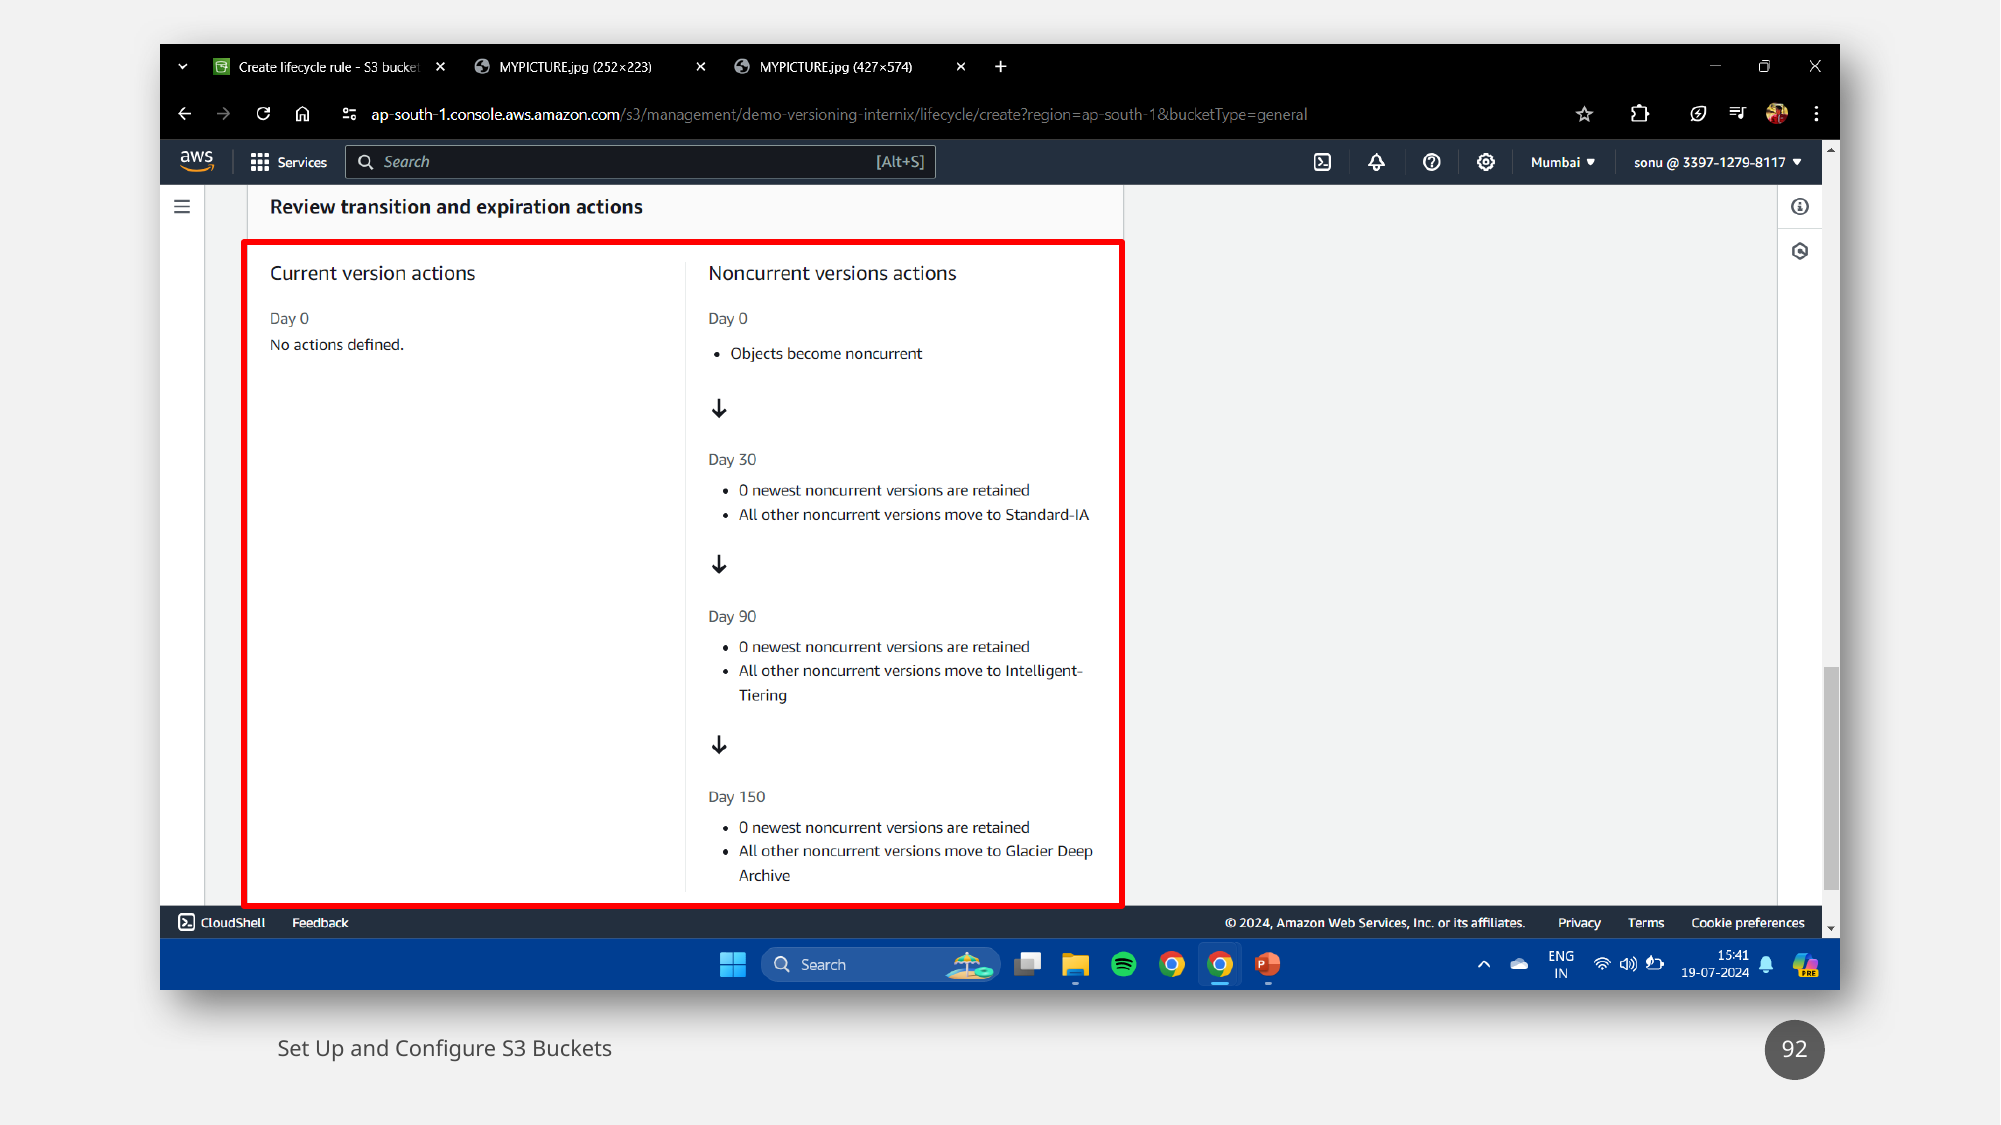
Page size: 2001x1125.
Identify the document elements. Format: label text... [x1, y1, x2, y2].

footer Set Up and Configure S3 Buckets [262, 1039, 1231, 1076]
slide_number 92 [1764, 1039, 1825, 1080]
picture [160, 44, 1840, 990]
